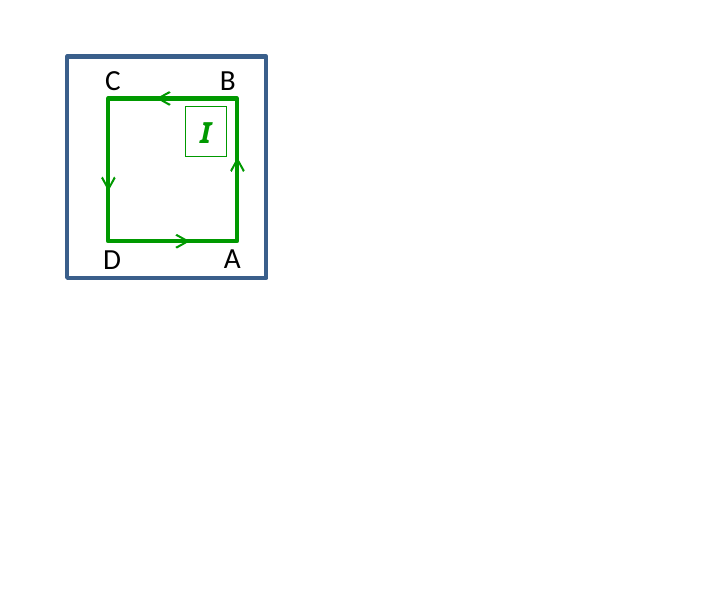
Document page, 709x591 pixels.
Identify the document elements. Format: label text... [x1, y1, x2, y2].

text_box [106, 96, 239, 243]
text_box I [185, 106, 227, 157]
text_box C [90, 53, 136, 104]
text_box D [88, 232, 137, 283]
text_box [65, 54, 106, 280]
text_box A [208, 231, 256, 282]
text_box [136, 54, 205, 96]
text_box [239, 54, 268, 280]
text_box [137, 243, 208, 280]
text_box B [205, 54, 251, 104]
